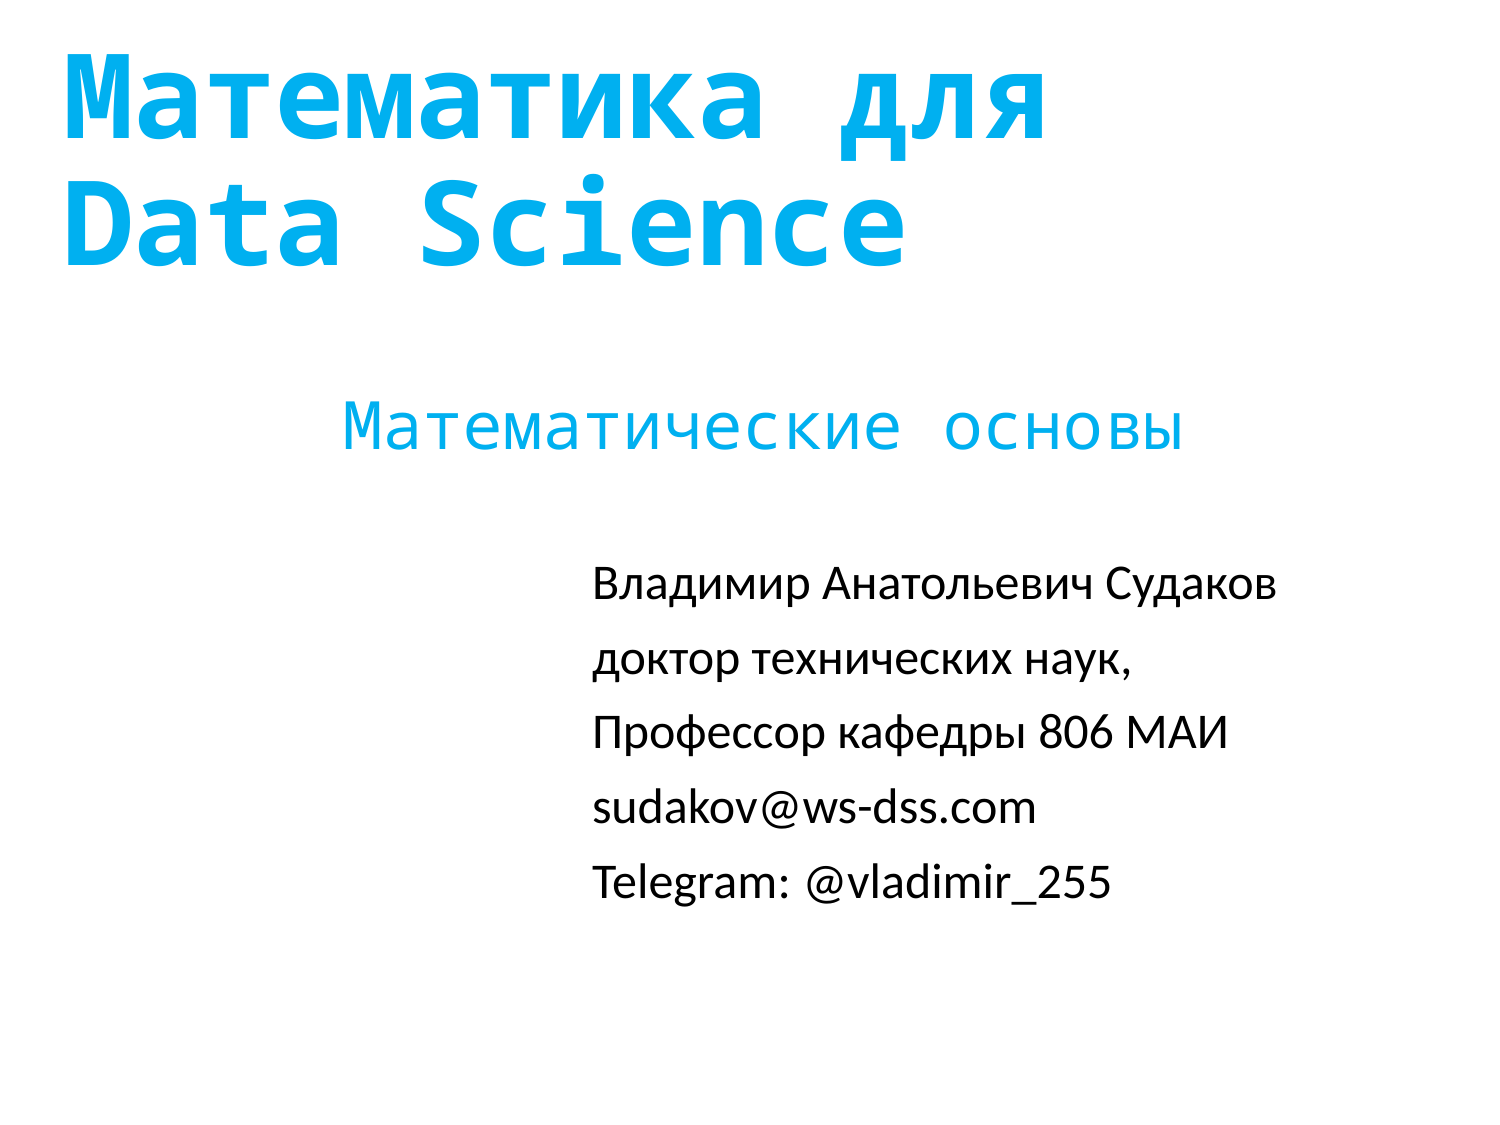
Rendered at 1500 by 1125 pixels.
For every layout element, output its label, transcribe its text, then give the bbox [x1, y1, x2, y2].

title Математика для Data Science [48, 29, 1478, 299]
subtitle Владимир Анатольевич Судаков доктор технических наук, Профессор кафедры 806 МАИ sudakov@ws-dss.com Telegram: @vladimir_255 [577, 548, 1478, 1023]
text_box Математические основы [312, 375, 1213, 471]
